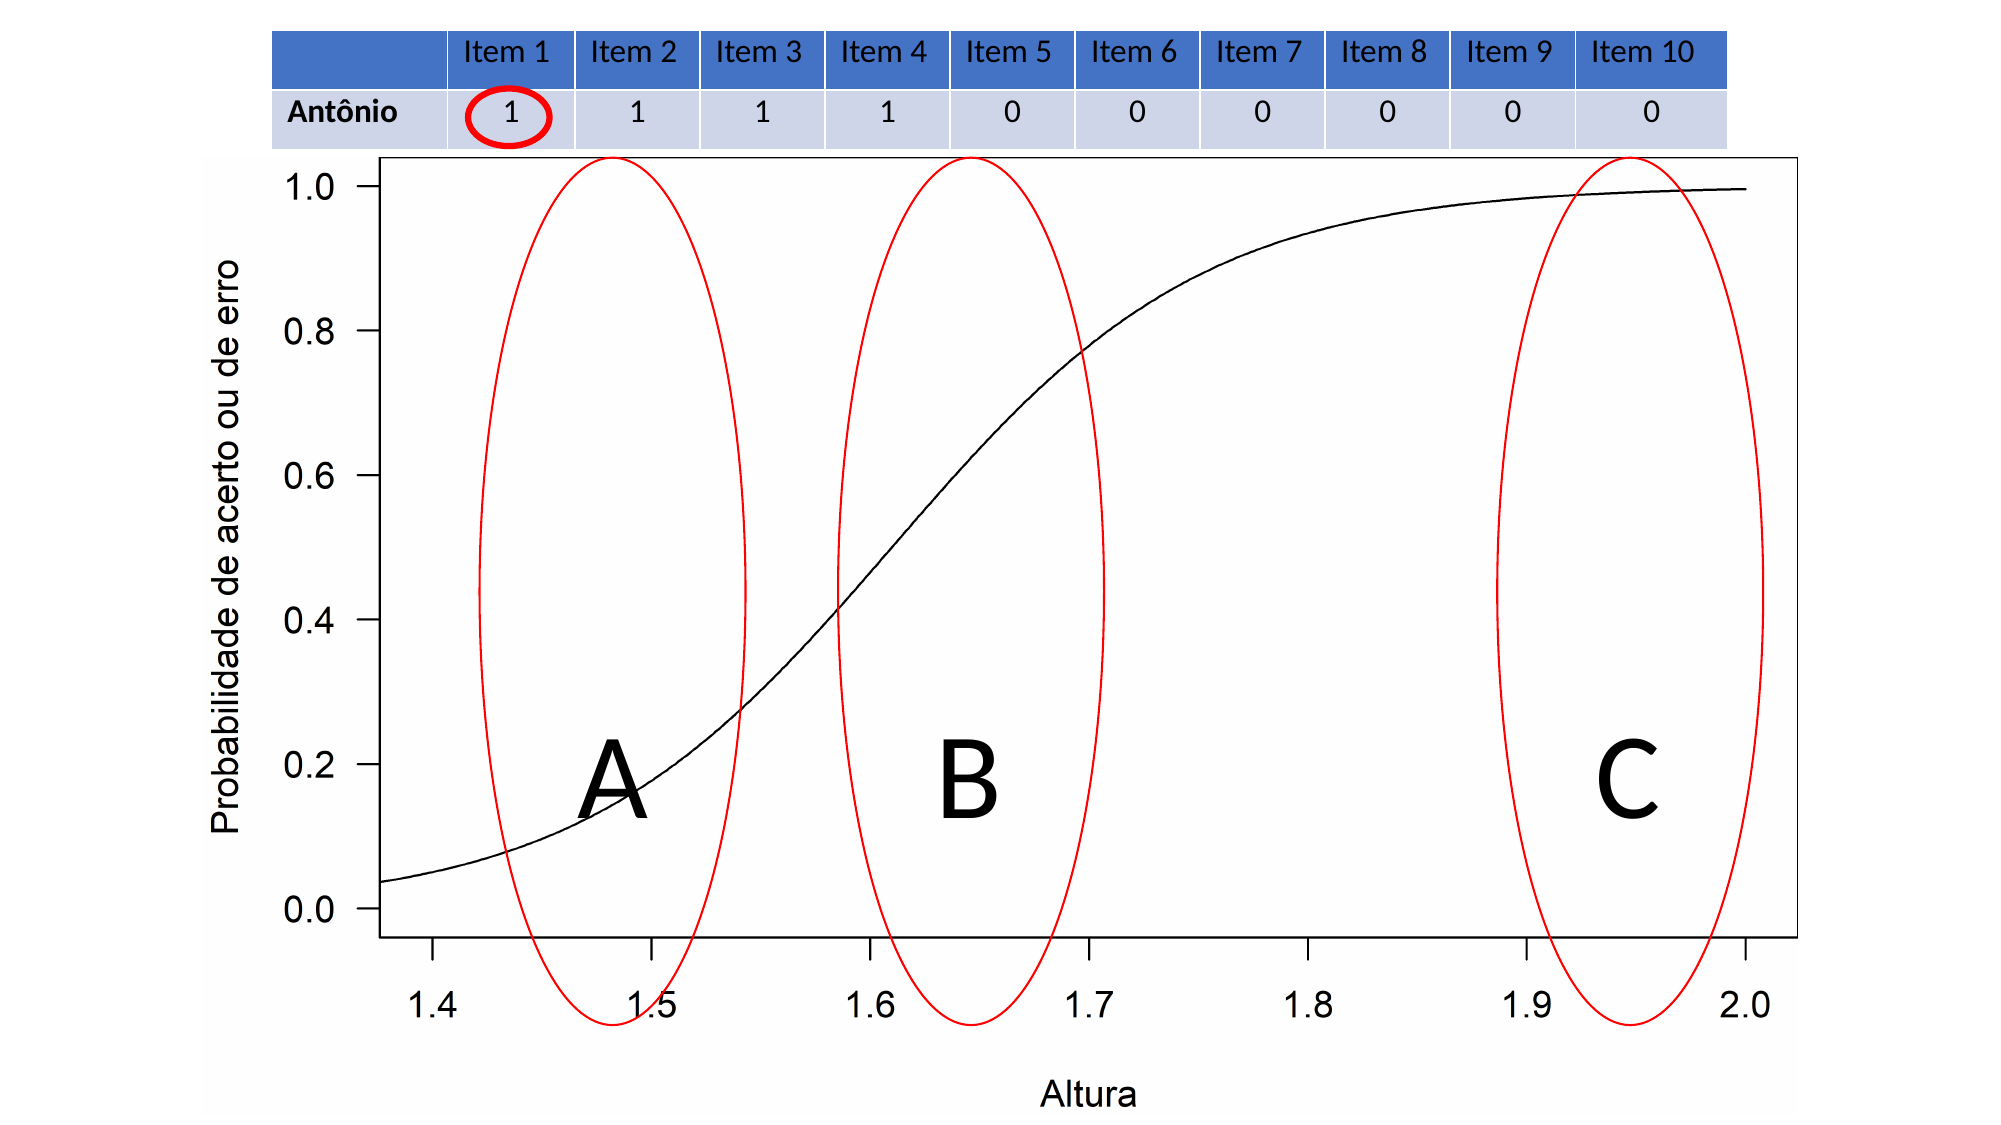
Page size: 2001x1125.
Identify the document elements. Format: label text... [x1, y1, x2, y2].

table_header Item 10 [1576, 31, 1727, 89]
table_cell 1 [576, 91, 699, 149]
table_cell 0 [1326, 91, 1449, 149]
table_header Item 2 [576, 31, 699, 89]
table_header Item 5 [951, 31, 1074, 89]
text_box [466, 87, 551, 148]
table_header Item 6 [1076, 31, 1199, 89]
table_cell 1 [448, 91, 574, 149]
table_header Item 3 [701, 31, 824, 89]
table_cell 1 [826, 91, 949, 149]
table_cell 0 [1201, 91, 1324, 149]
table_cell 0 [1076, 91, 1199, 149]
table_cell 0 [1576, 91, 1727, 149]
table_header Item 4 [826, 31, 949, 89]
table_cell Antônio [272, 91, 447, 149]
table_cell 0 [951, 91, 1074, 149]
table_cell 1 [701, 91, 824, 149]
table_header Item 7 [1201, 31, 1324, 89]
table_header Item 1 [448, 31, 574, 89]
table_header [272, 31, 447, 89]
table_header Item 8 [1326, 31, 1449, 89]
table_cell 0 [1451, 91, 1575, 149]
picture [202, 157, 1798, 1115]
table_header Item 9 [1451, 31, 1575, 89]
